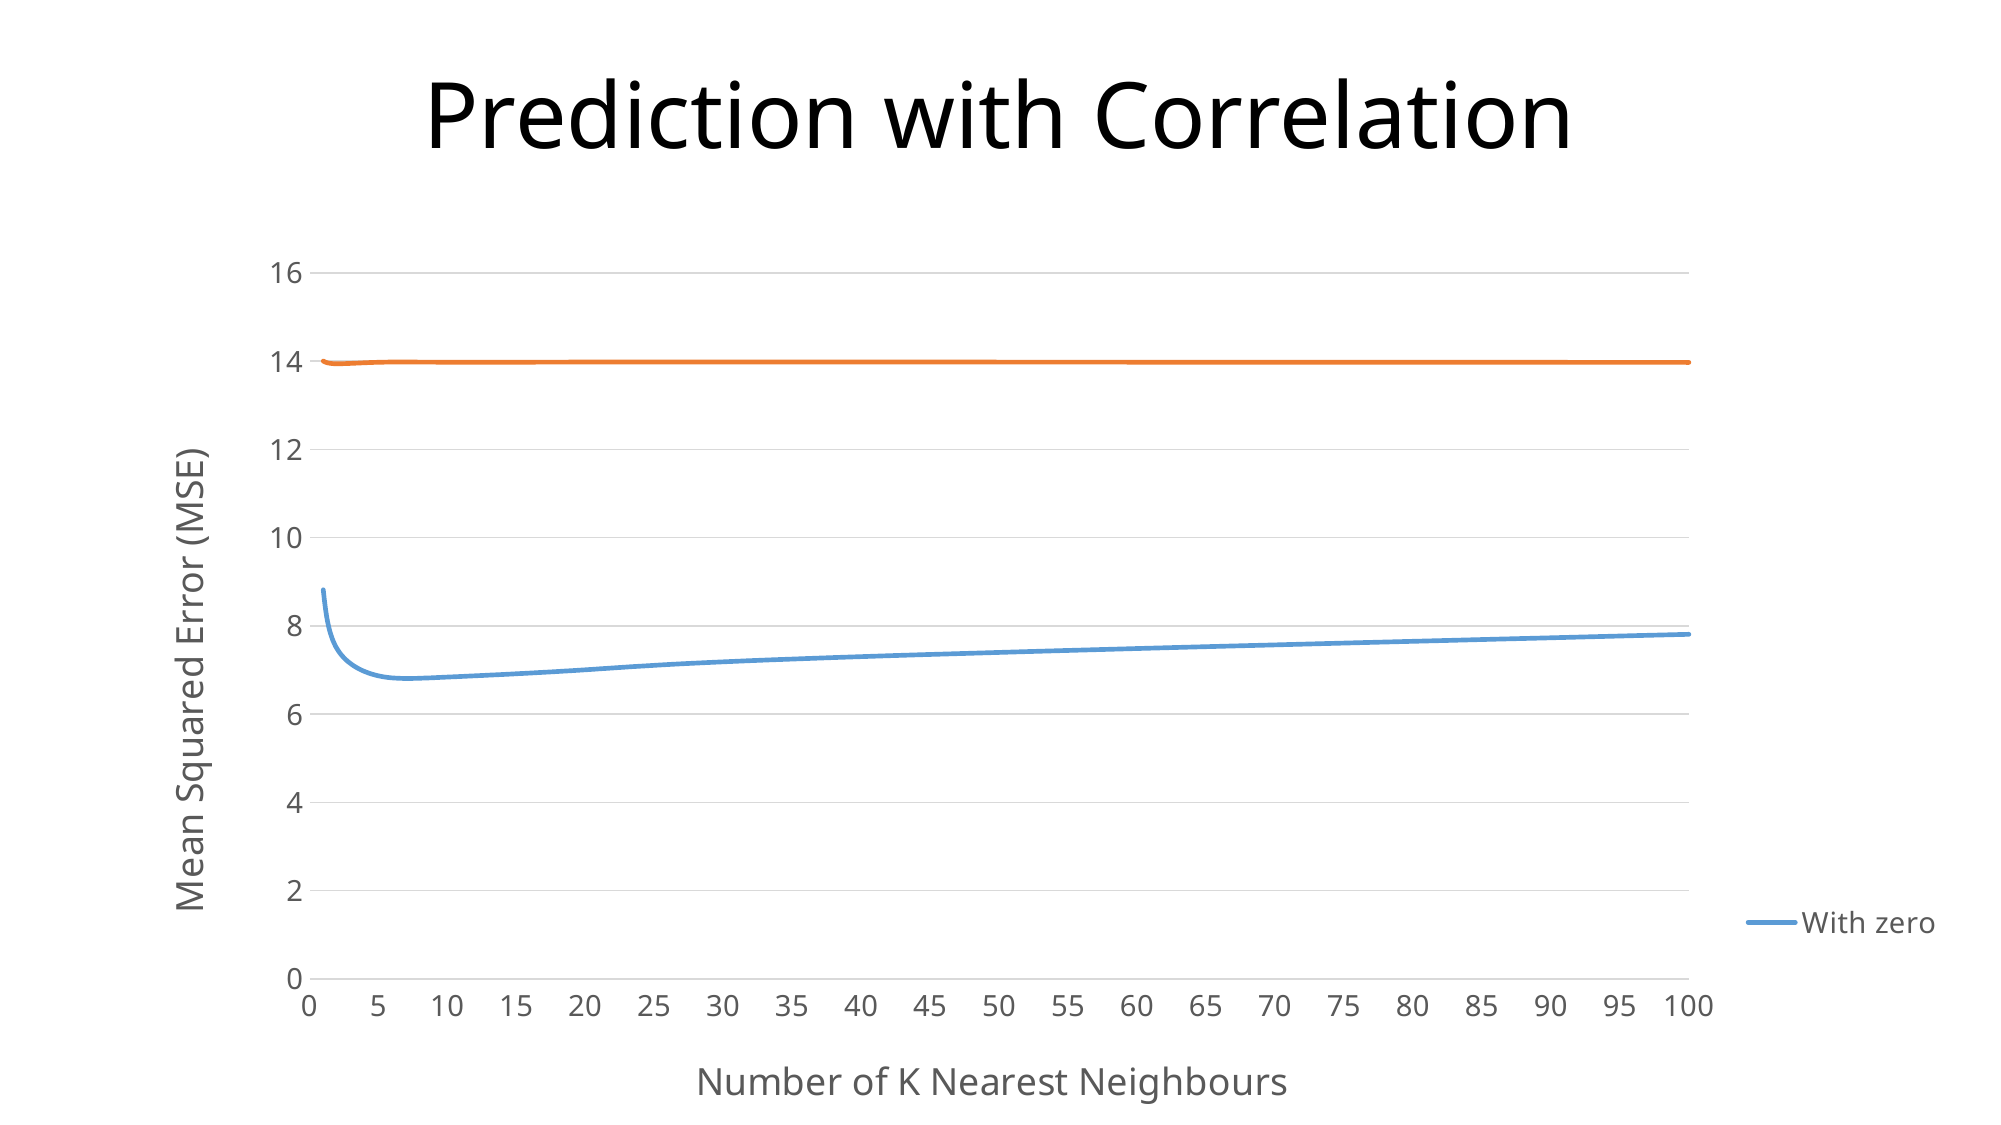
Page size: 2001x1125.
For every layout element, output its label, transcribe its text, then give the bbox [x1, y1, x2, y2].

title Prediction with Correlation [0, 0, 2000, 236]
chart [0, 236, 2000, 1125]
